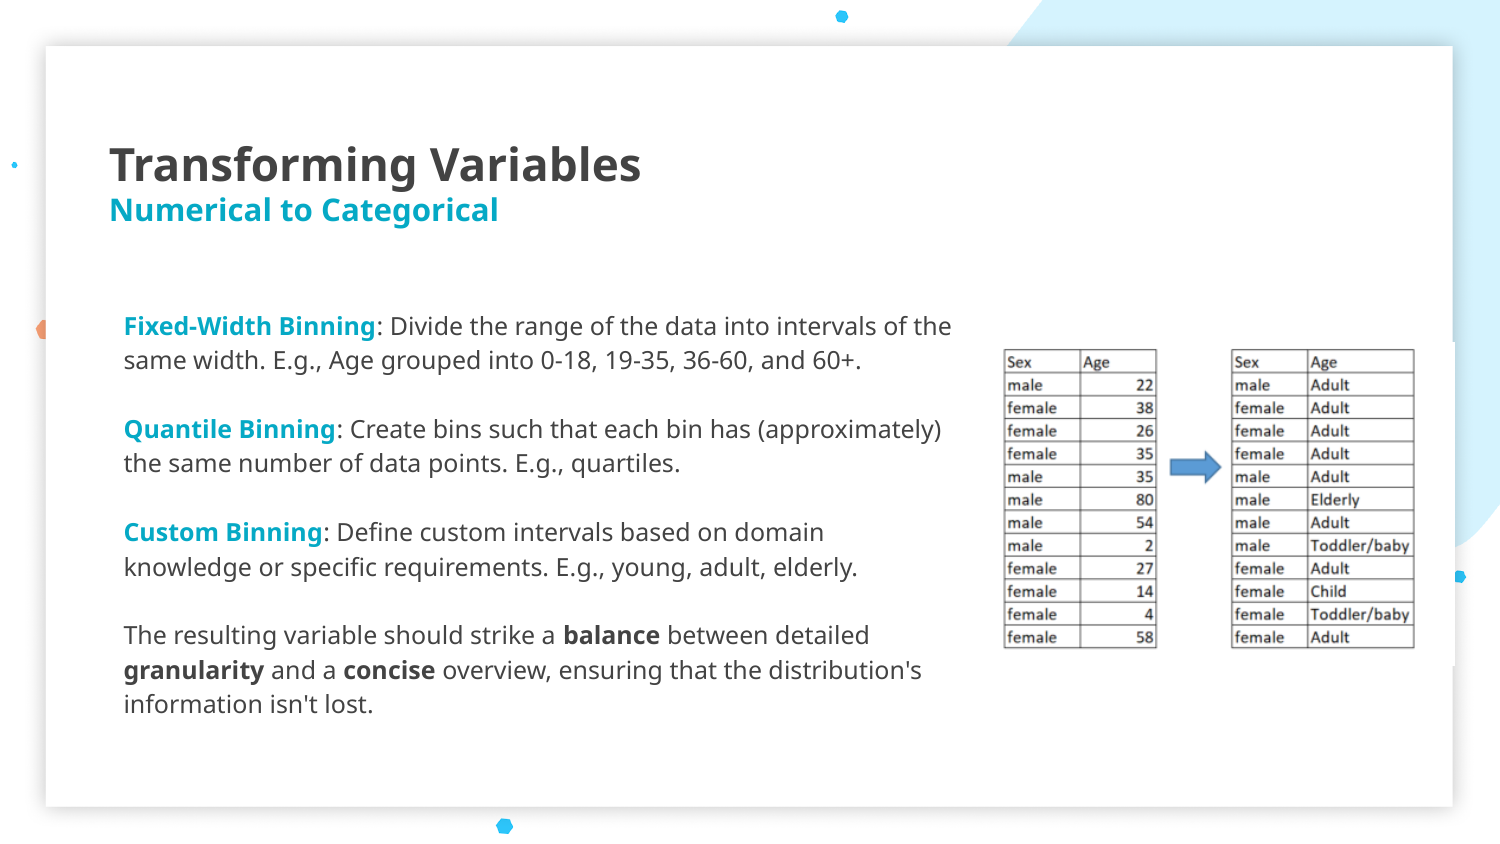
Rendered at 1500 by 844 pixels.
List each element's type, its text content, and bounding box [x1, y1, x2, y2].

text_box Fixed-Width Binning: Divide the range of the data into intervals of the same width. E.g., Age grouped into 0-18, 19-35, 36-60, and 60+. Quantile Binning: Create bins such that each bin has (approximately) the same number of data points. E.g., quartiles. Custom Binning: Define custom intervals based on domain knowledge or specific requirements. E.g., young, adult, elderly. The resulting variable should strike a balance between detailed granularity and a concise overview, ensuring that the distribution's information isn't lost. [108, 290, 975, 734]
text_box Transforming Variables Numerical to Categorical [93, 120, 1347, 212]
picture [0, 0, 1500, 844]
